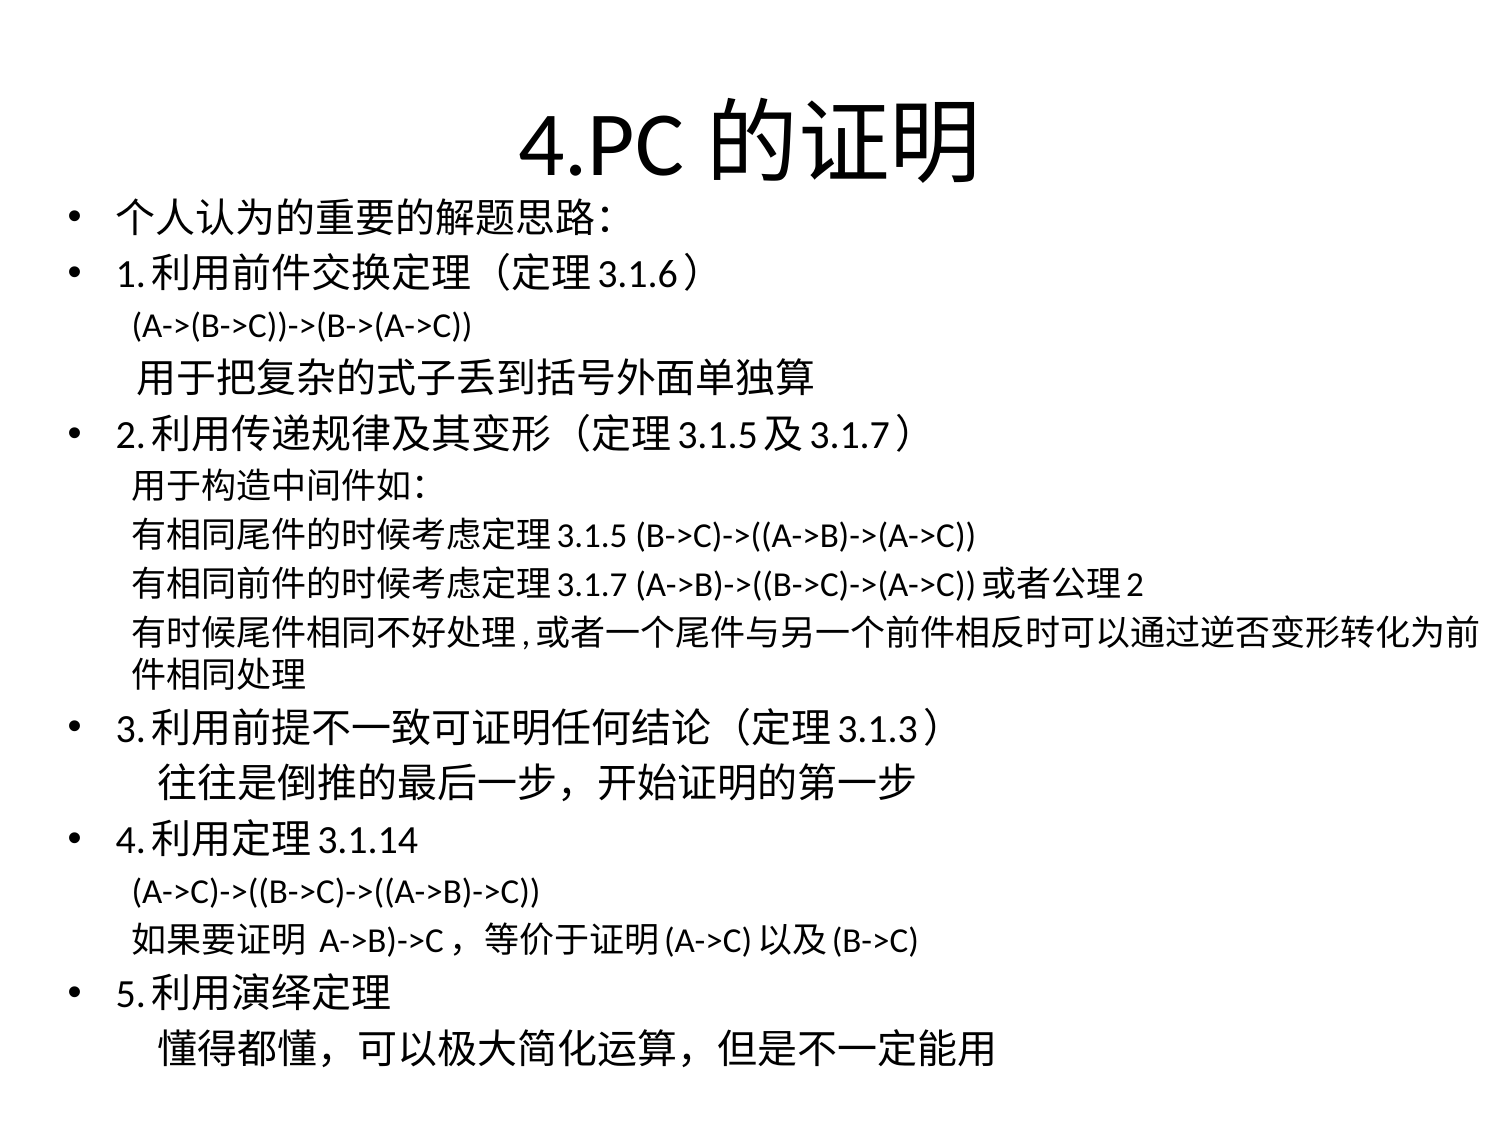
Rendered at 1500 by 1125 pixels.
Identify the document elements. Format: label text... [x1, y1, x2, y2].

title 4.PC的证明 [75, 45, 1425, 233]
